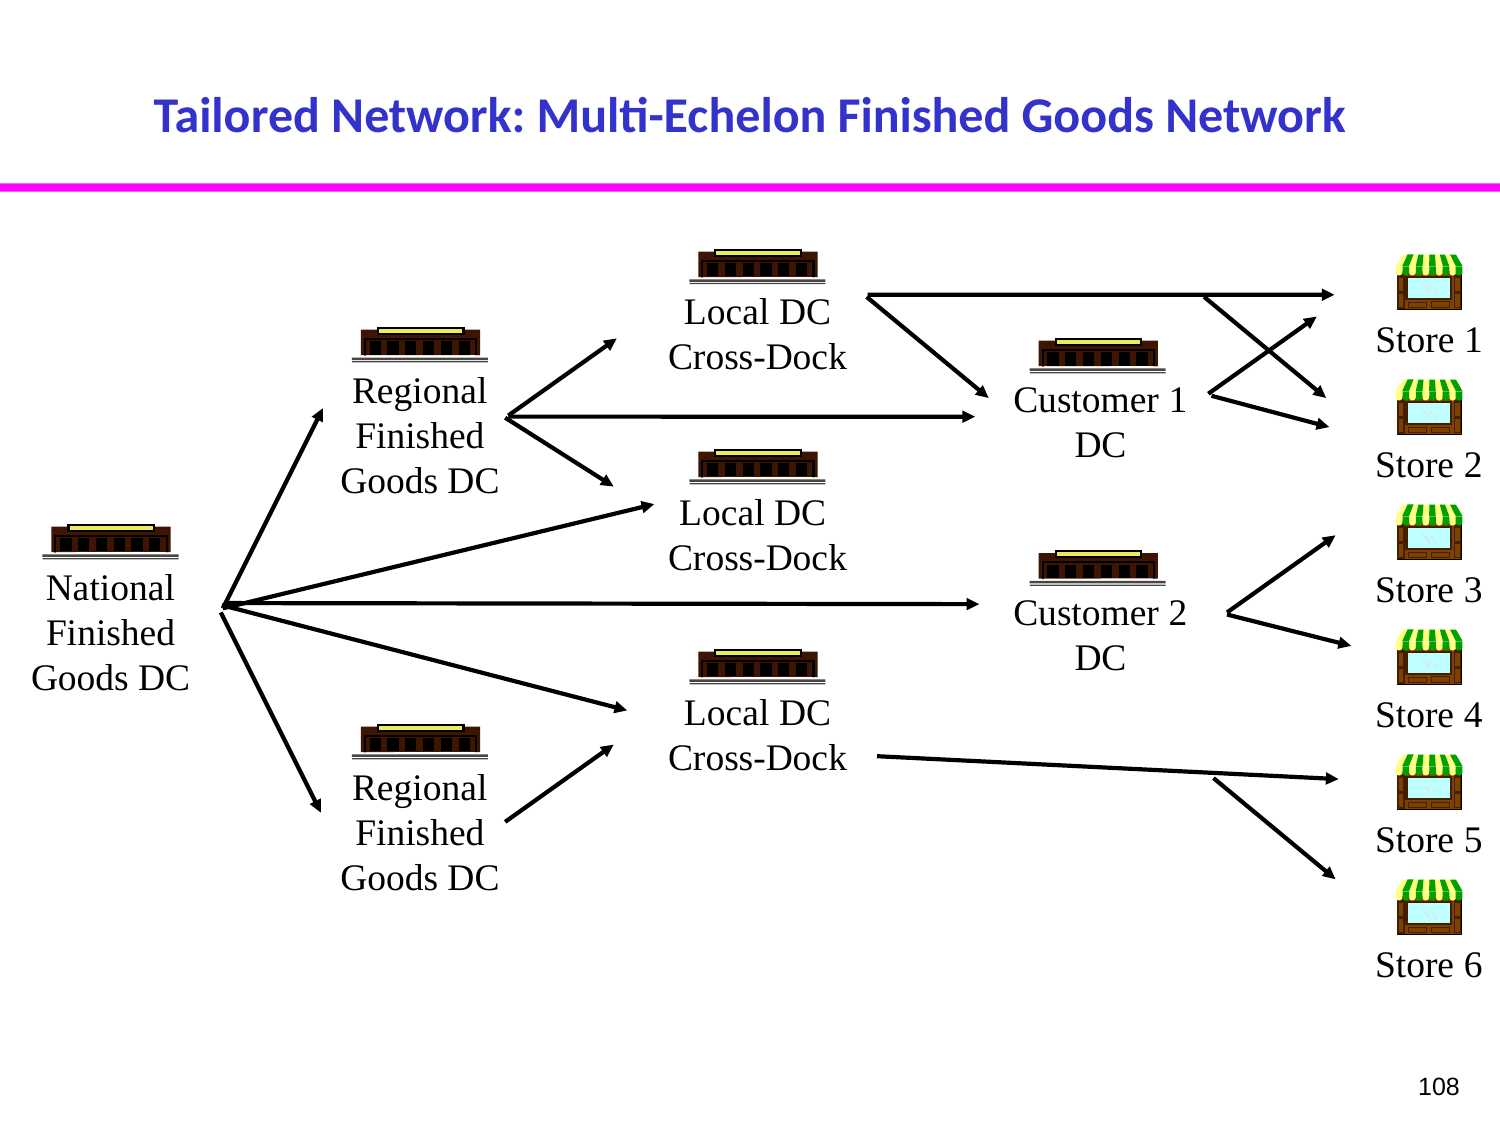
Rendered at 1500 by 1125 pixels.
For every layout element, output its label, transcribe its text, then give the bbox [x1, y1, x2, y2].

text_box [1359, 629, 1499, 744]
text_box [652, 249, 863, 386]
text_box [1359, 879, 1499, 994]
text_box [1226, 535, 1336, 613]
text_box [998, 551, 1203, 686]
text_box [220, 612, 320, 812]
text_box [1208, 316, 1317, 394]
text_box [520, 410, 976, 423]
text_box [325, 327, 515, 509]
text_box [1359, 504, 1499, 619]
text_box [877, 756, 1339, 785]
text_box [998, 338, 1203, 474]
text_box [1213, 778, 1336, 880]
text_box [652, 649, 863, 786]
text_box [225, 410, 320, 602]
title Tailored Network: Multi-Echelon Finished Goods Network [37, 62, 1463, 150]
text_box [1359, 379, 1499, 494]
text_box [221, 605, 628, 714]
text_box [520, 426, 614, 487]
text_box [867, 297, 989, 398]
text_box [652, 449, 863, 586]
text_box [325, 724, 515, 906]
slide_number 108 [1162, 1062, 1475, 1125]
text_box [520, 744, 614, 812]
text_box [1359, 754, 1499, 869]
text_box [1360, 254, 1498, 368]
text_box [520, 338, 617, 408]
text_box [248, 501, 647, 603]
text_box [867, 288, 1335, 302]
text_box [1227, 614, 1352, 649]
text_box [1269, 351, 1327, 398]
text_box [223, 597, 980, 611]
text_box [1211, 395, 1330, 430]
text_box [15, 524, 206, 706]
